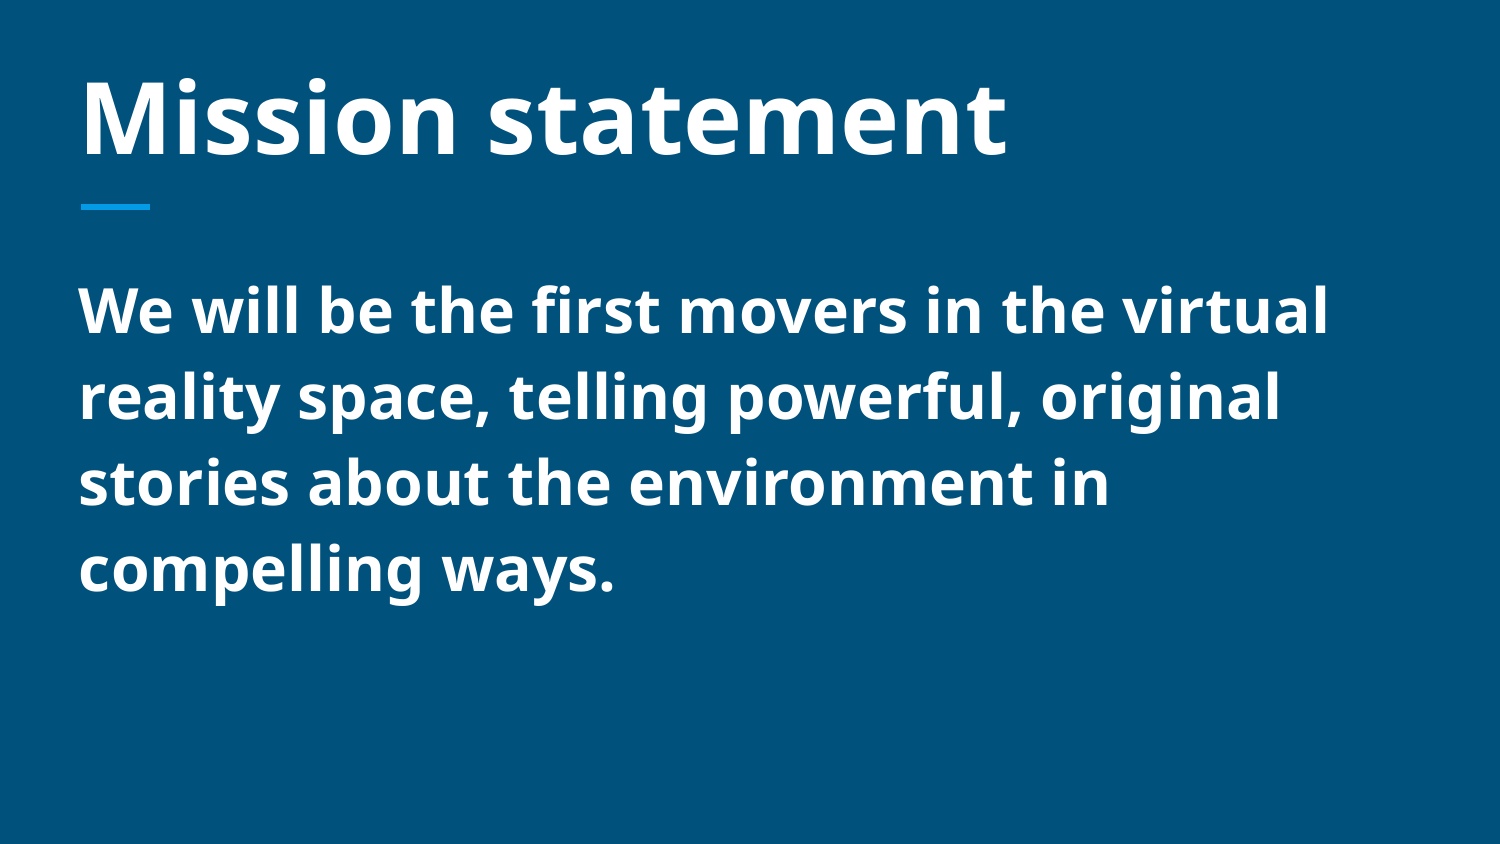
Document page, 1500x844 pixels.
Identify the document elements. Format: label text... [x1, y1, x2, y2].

title Mission statement [63, 77, 1437, 190]
list We will be the first movers in the virtual reality space, telling powerful, original stories about the environment in compelling ways. [63, 244, 1437, 750]
